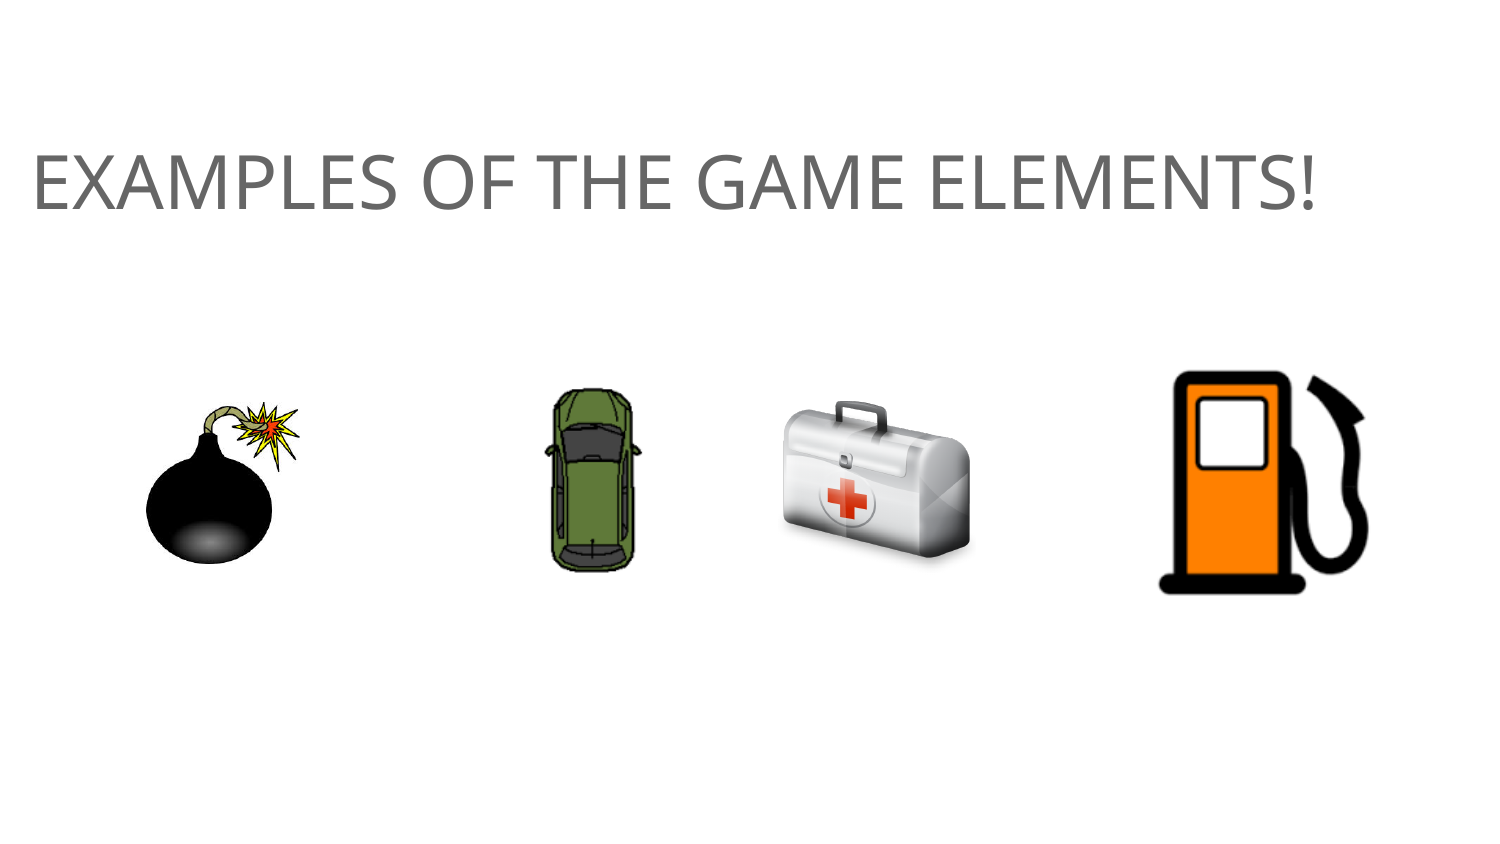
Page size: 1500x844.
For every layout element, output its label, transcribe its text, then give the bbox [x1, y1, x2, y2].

picture [145, 402, 300, 565]
picture [1152, 363, 1375, 602]
list EXAMPLES OF THE GAME ELEMENTS! [15, 105, 1485, 225]
picture [778, 384, 976, 582]
picture [457, 353, 729, 613]
